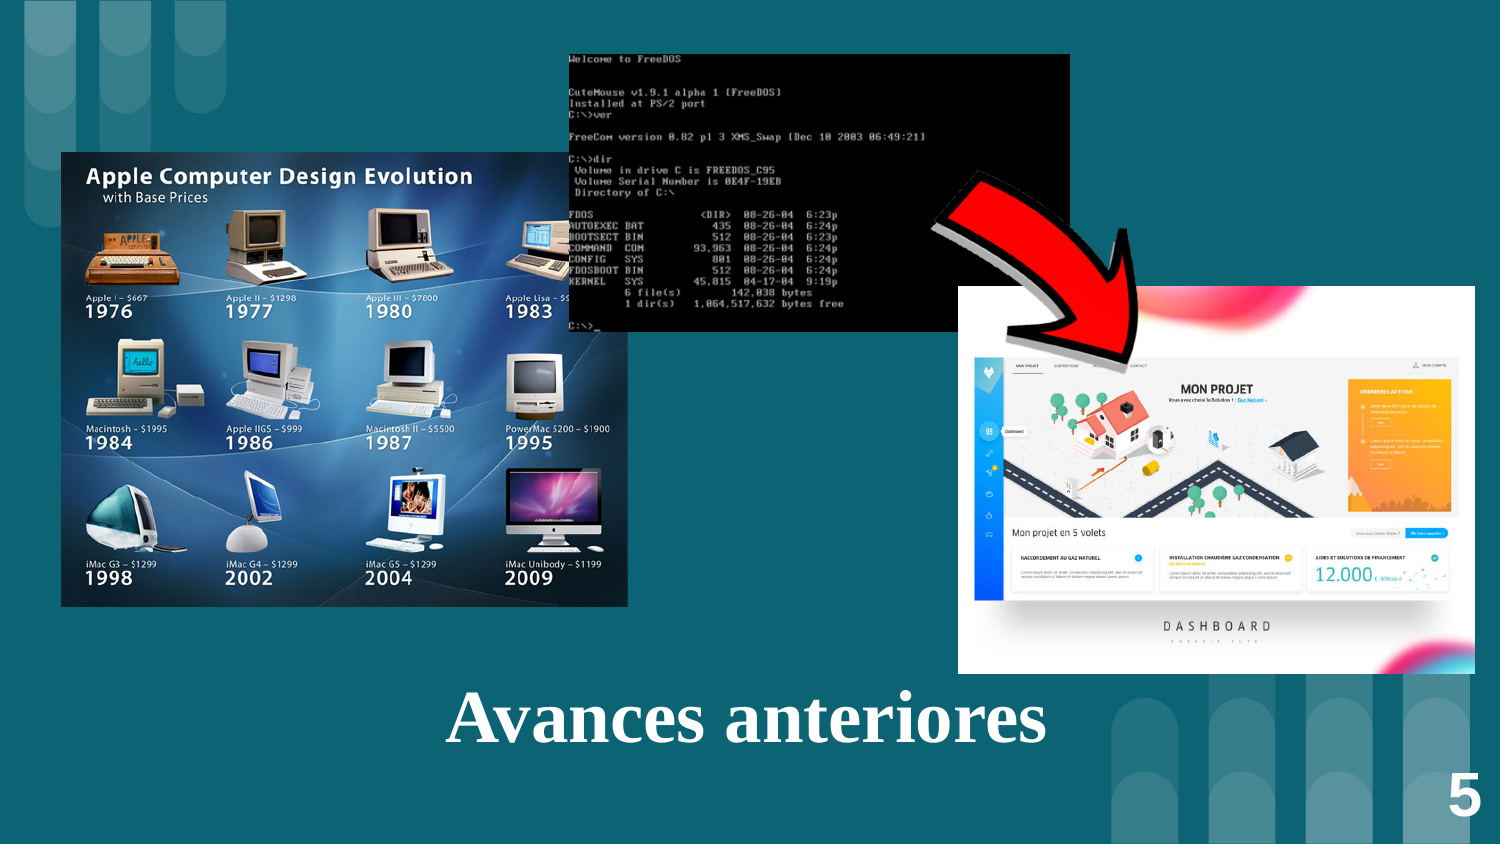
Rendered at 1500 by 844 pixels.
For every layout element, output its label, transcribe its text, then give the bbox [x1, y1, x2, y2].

text_box 5 [1432, 738, 1500, 844]
text_box Avances anteriores [430, 624, 1070, 801]
picture [61, 54, 1475, 674]
